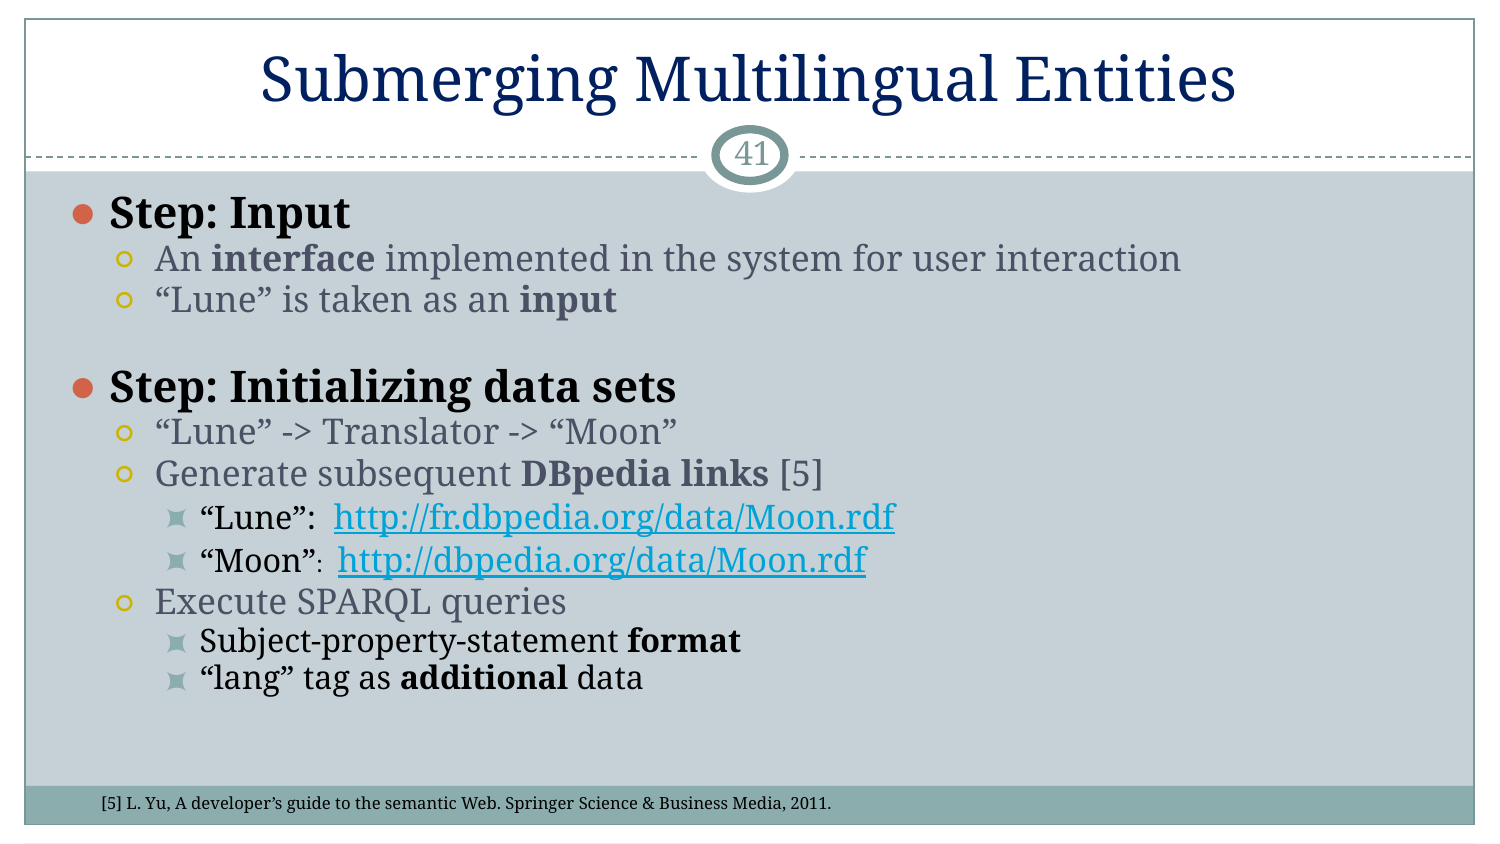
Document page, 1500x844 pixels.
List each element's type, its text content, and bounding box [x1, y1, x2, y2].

title Submerging Multilingual Entities [49, 28, 1450, 122]
list Step: Input An interface implemented in the system for user interaction “Lune” is taken as an input Step: Initializing data sets “Lune” -> Translator -> “Moon” Generate subsequent DBpedia links [5] “Lune”: http://fr.dbpedia.org/data/Moon.rdf “Moon”: http://dbpedia.org/data/Moon.rdf Execute SPARQL queries Subject-property-statement format “lang” tag as additional data [49, 187, 1445, 751]
text_box [5] L. Yu, A developer’s guide to the semantic Web. Springer Science & Business Media, 2011. [86, 785, 1414, 821]
slide_number ‹#› [715, 126, 791, 181]
